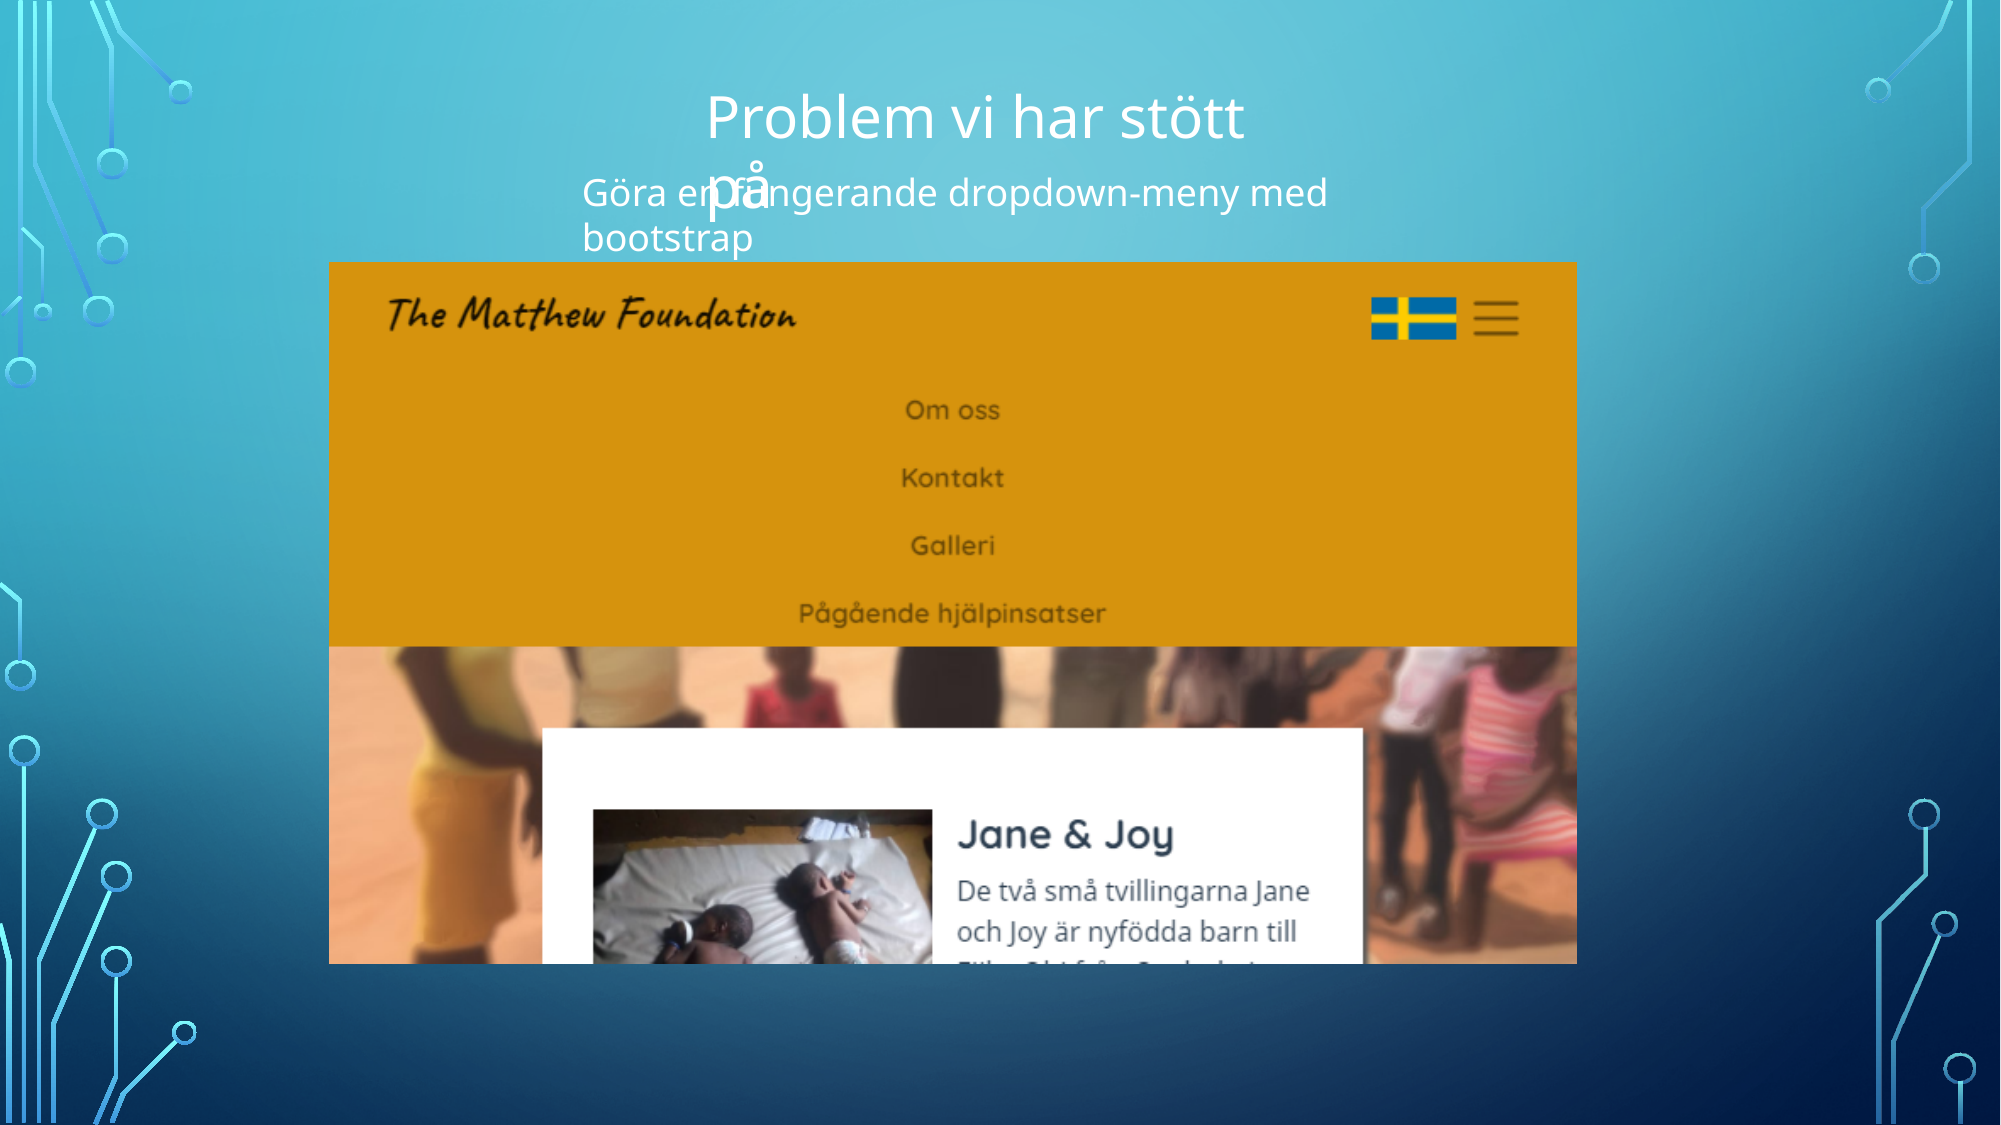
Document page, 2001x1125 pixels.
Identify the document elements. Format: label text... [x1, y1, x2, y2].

picture [329, 261, 1577, 964]
text_box Problem vi har stött på [690, 72, 1310, 161]
text_box Göra en fungerande dropdown-meny med bootstrap [567, 161, 1433, 261]
